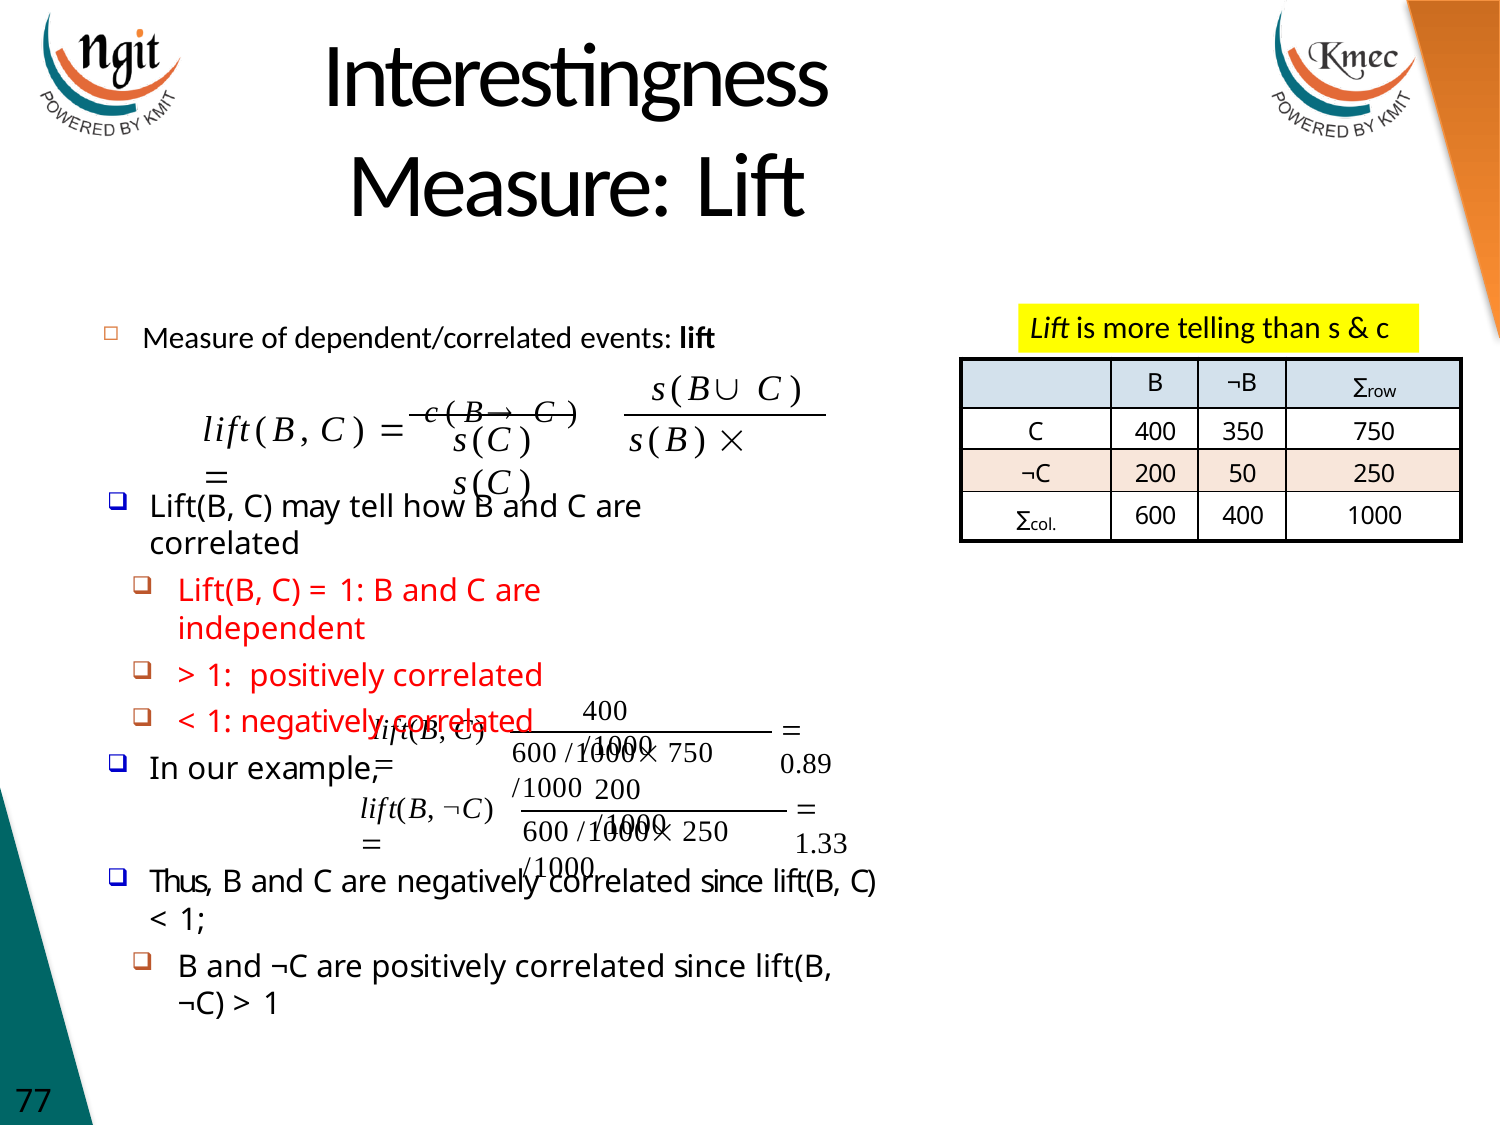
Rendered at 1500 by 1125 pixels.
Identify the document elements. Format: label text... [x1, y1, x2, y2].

text_box s(C) s(B)  s(C) [618, 414, 826, 502]
slide_number 77 [8, 1087, 59, 1125]
text_box  1.33 [792, 786, 870, 850]
table_cell 200 [1112, 450, 1197, 491]
table_header [963, 361, 1110, 407]
text_box 200 /1000 [593, 803, 718, 841]
table_cell 50 [1199, 450, 1285, 491]
text_box 600 /1000 250 /1000 [521, 810, 789, 850]
text_box lift(B, C)  c(B C)  [197, 386, 618, 475]
table_cell 400 [1199, 492, 1285, 539]
picture [1175, 0, 1500, 187]
table_cell 750 [1287, 409, 1459, 448]
table_header ∑row [1287, 361, 1459, 407]
text_box s(B C) [650, 363, 802, 408]
text_box Thus, B and C are negatively correlated since lift(B, C) < 1; B and ¬C are positively correlated since lift(B, ¬C) > 1 [105, 850, 886, 1021]
table_header B [1112, 361, 1197, 407]
table_cell 250 [1287, 450, 1459, 491]
table_header ¬B [1199, 361, 1285, 407]
title Interestingness Measure: Lift [228, 13, 925, 236]
table_cell 350 [1199, 409, 1285, 448]
table_cell ¬C [963, 450, 1110, 491]
table_cell ∑col. [963, 492, 1110, 539]
text_box Lift is more telling than s & c [1028, 305, 1392, 345]
text_box  0.89 [778, 708, 858, 780]
table_cell C [963, 409, 1110, 448]
text_box 600 /1000 750 /1000 [510, 731, 775, 803]
text_box [1018, 303, 1420, 353]
table_cell 600 [1112, 492, 1197, 539]
table_cell 1000 [1287, 492, 1459, 539]
table_cell 400 [1112, 409, 1197, 448]
text_box Lift(B, C) may tell how B and C are correlated Lift(B, C) = 1: B and C are independent > 1: positively correlated < 1: negatively correlated In our example, [105, 475, 724, 786]
text_box Measure of dependent/correlated events: lift [100, 315, 723, 355]
text_box lift(B, C)  [358, 786, 516, 850]
picture [0, 0, 254, 175]
